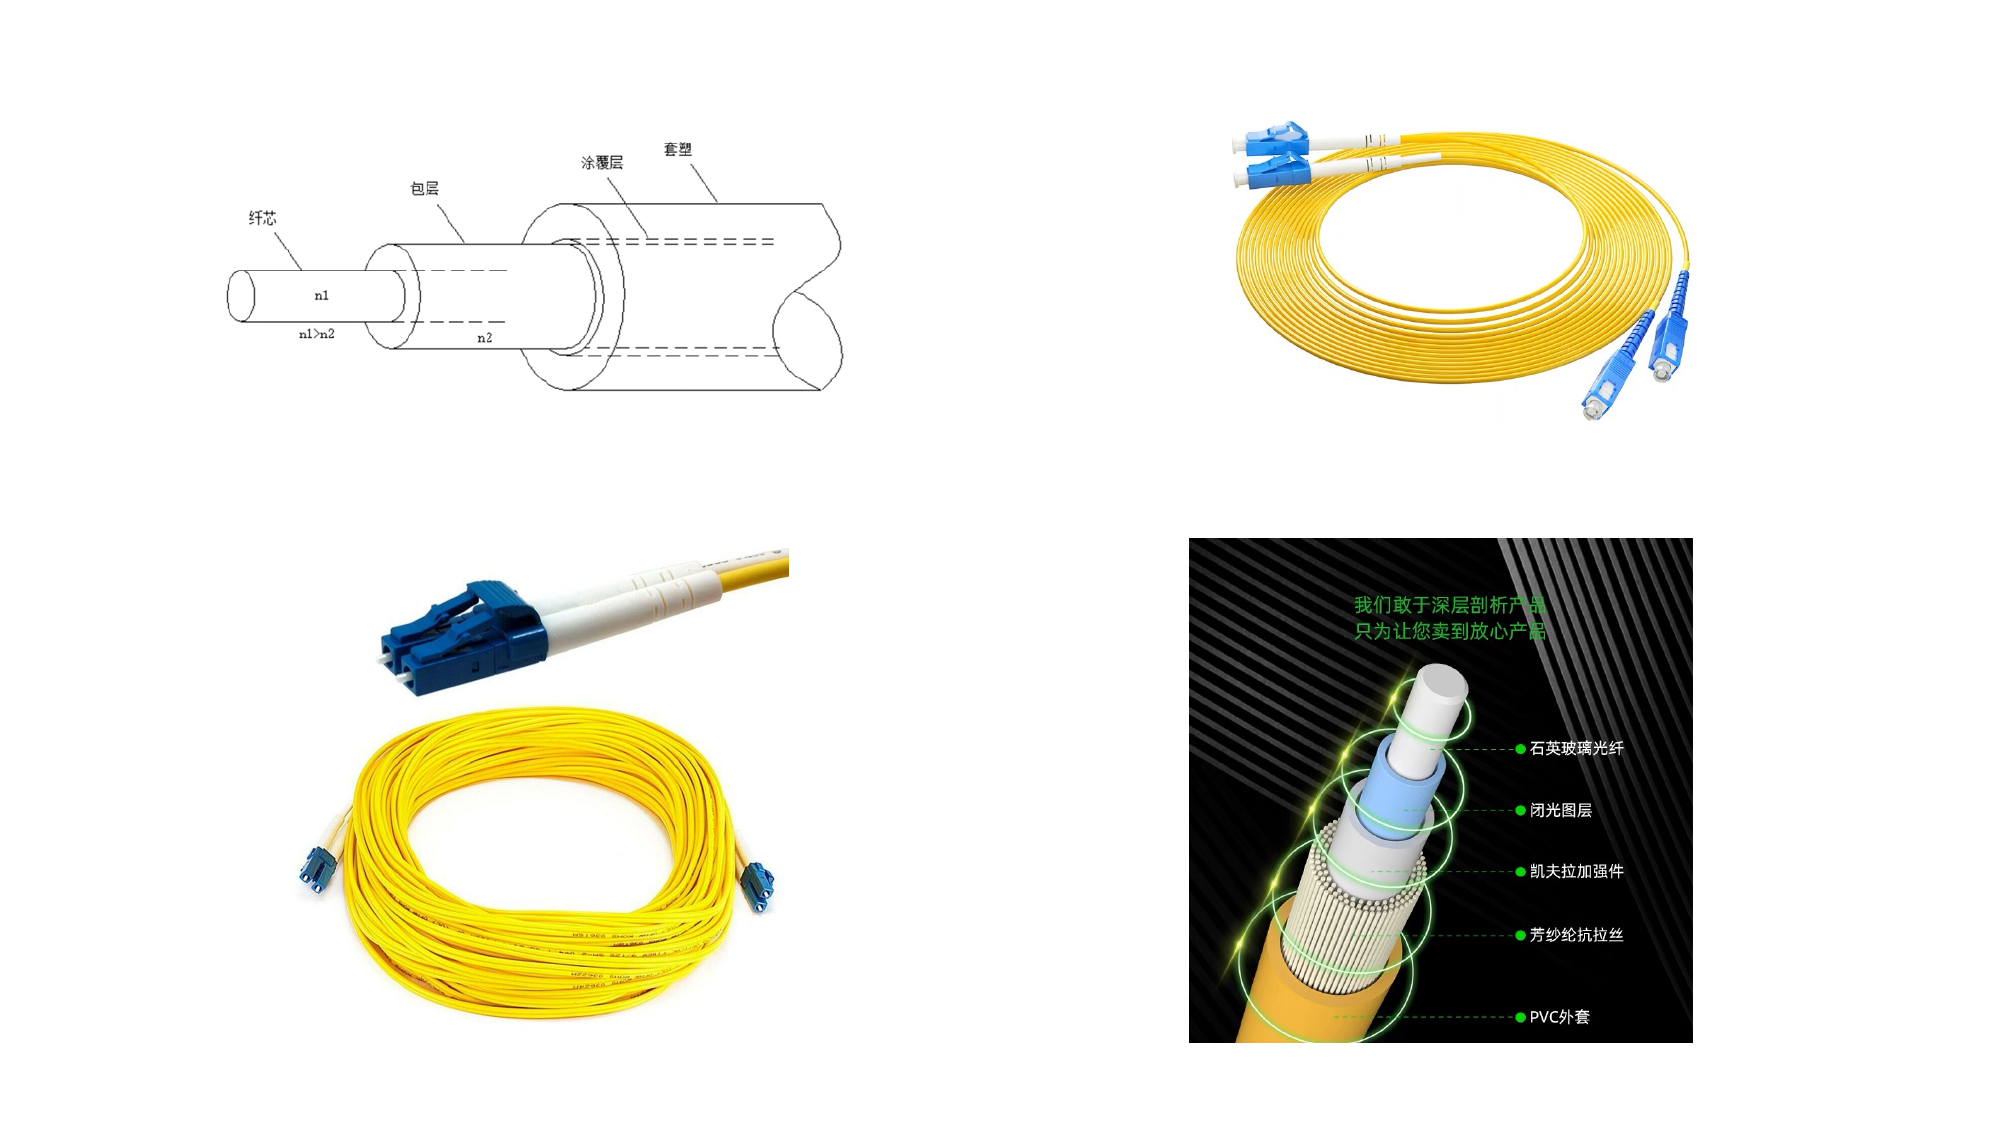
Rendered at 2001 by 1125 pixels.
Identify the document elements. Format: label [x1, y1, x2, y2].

picture [1205, 15, 1716, 527]
picture [284, 538, 789, 1043]
picture [1188, 538, 1693, 1043]
picture [190, 122, 884, 420]
